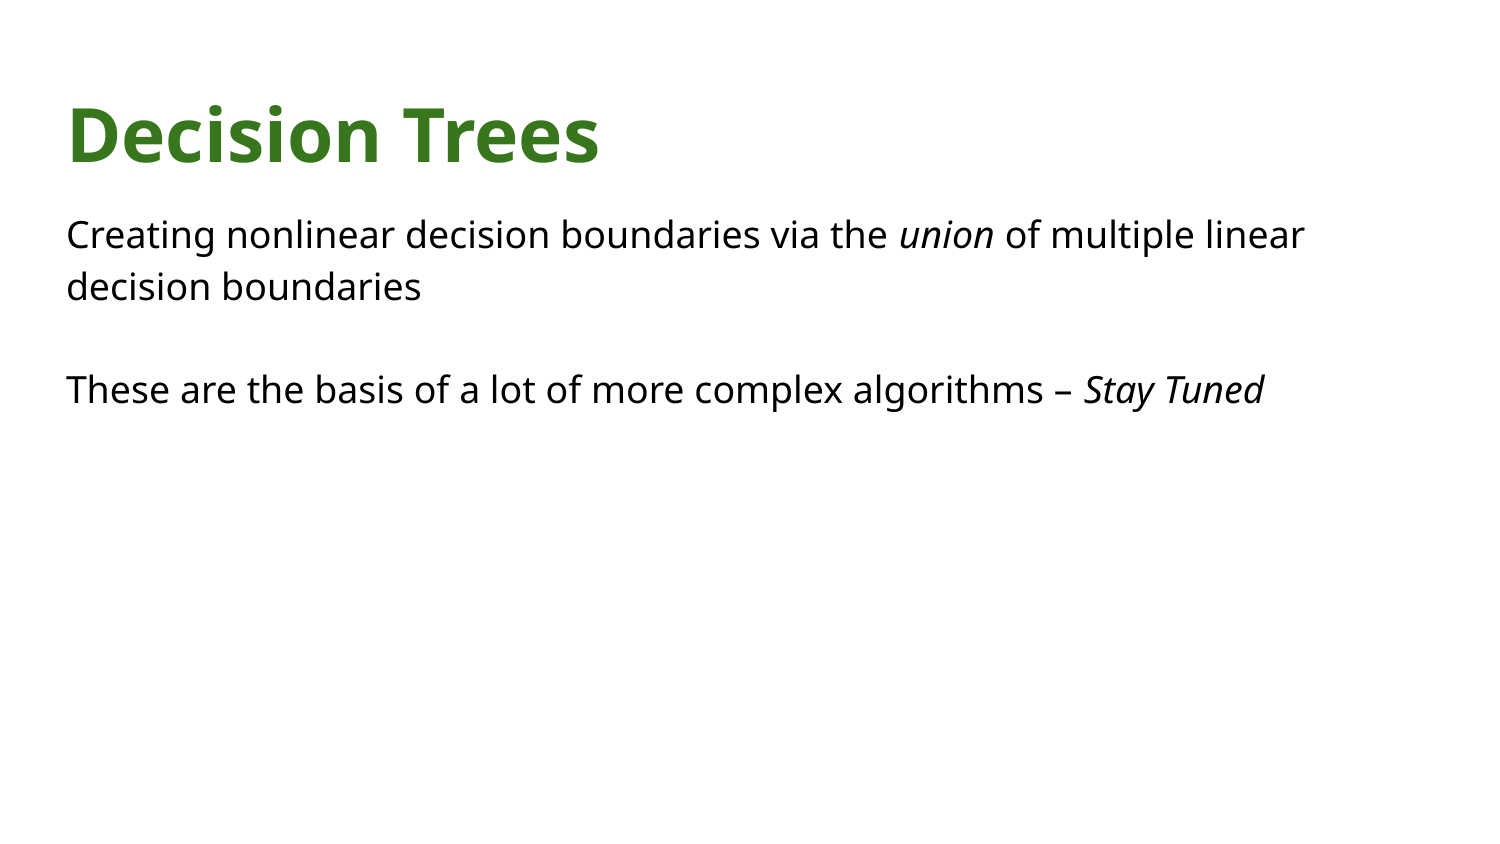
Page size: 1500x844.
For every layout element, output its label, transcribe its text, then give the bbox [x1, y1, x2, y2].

list Creating nonlinear decision boundaries via the union of multiple linear decision boundaries These are the basis of a lot of more complex algorithms – Stay Tuned [51, 189, 1449, 750]
title Decision Trees [51, 72, 1449, 167]
